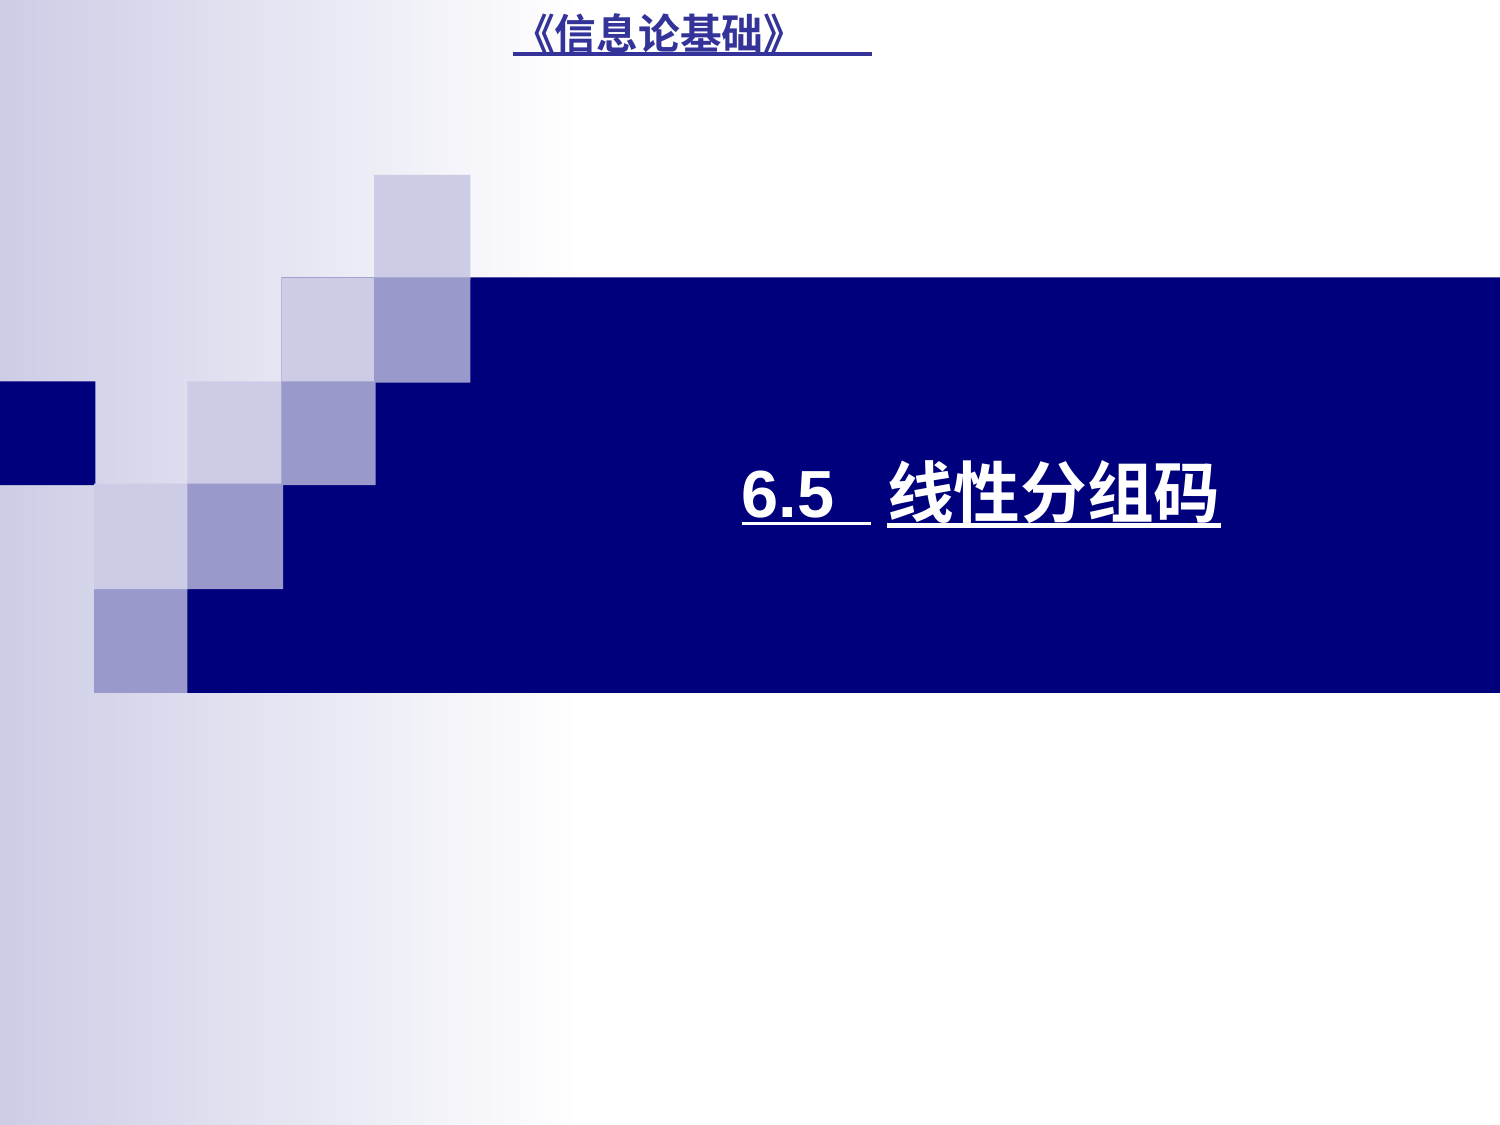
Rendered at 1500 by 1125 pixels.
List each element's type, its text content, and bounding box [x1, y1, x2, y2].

title 6.5 线性分组码 [487, 299, 1476, 663]
